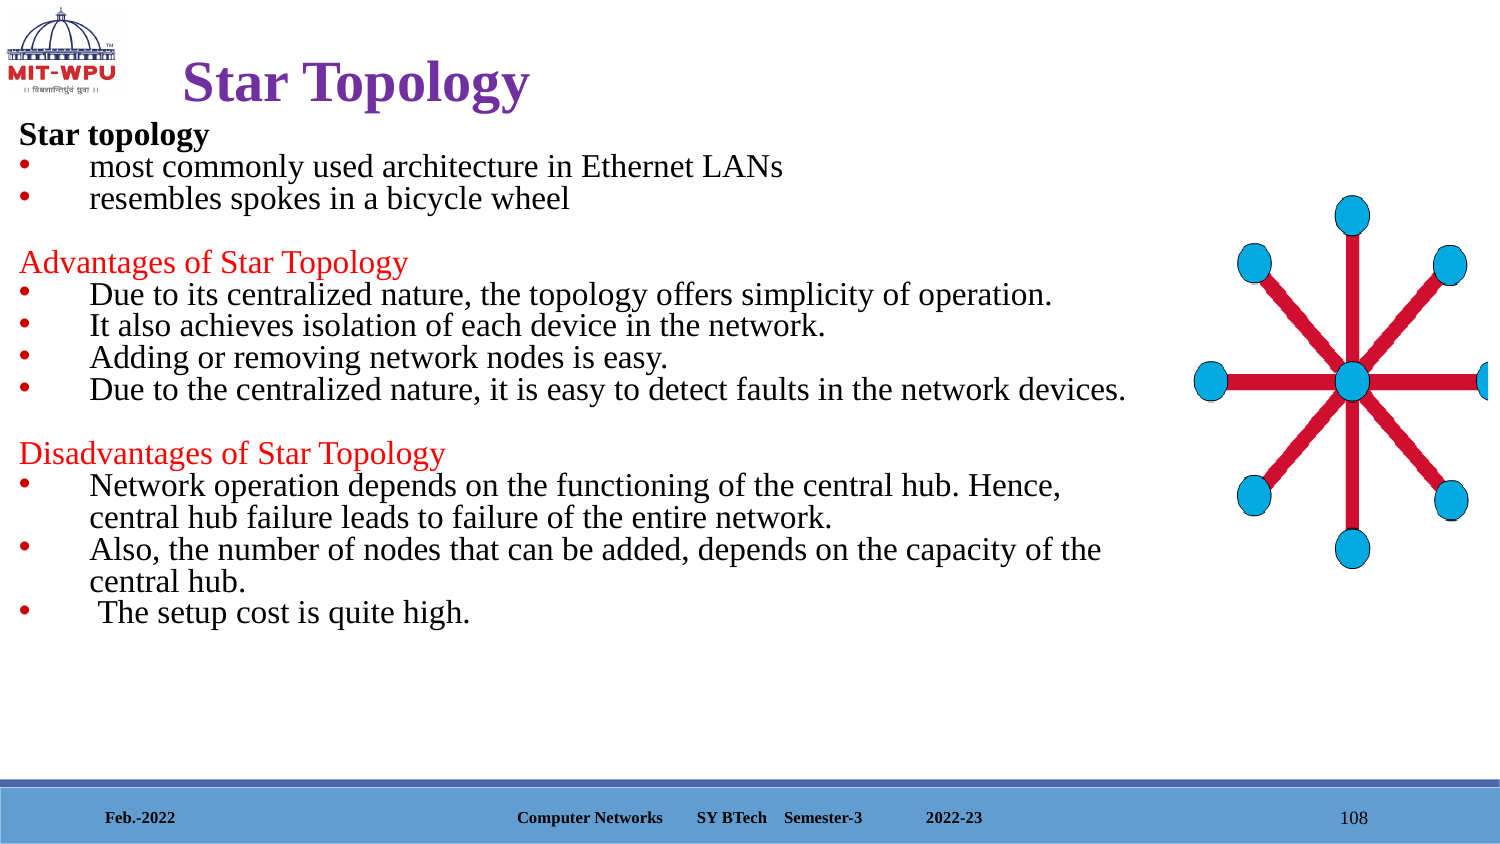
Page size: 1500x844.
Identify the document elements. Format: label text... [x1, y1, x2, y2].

slide_number Feb.-2022 [93, 794, 432, 840]
slide_number ‹#› [1218, 794, 1380, 840]
picture [1144, 191, 1489, 580]
text_box Star topology most commonly used architecture in Ethernet LANs resembles spokes in a bicycle wheel Advantages of Star Topology Due to its centralized nature, the topology offers simplicity of operation. It also achieves isolation of each device in the network. Adding or removing network nodes is easy. Due to the centralized nature, it is easy to detect faults in the network devices. Disadvantages of Star Topology Network operation depends on the functioning of the central hub. Hence, central hub failure leads to failure of the entire network. Also, the number of nodes that can be added, depends on the capacity of the central hub. The setup cost is quite high. [6, 114, 1159, 730]
footer Computer Networks SY BTech Semester-3 2022-23 [453, 794, 1047, 840]
text_box Star Topology [128, 37, 1383, 178]
picture [6, 7, 129, 95]
